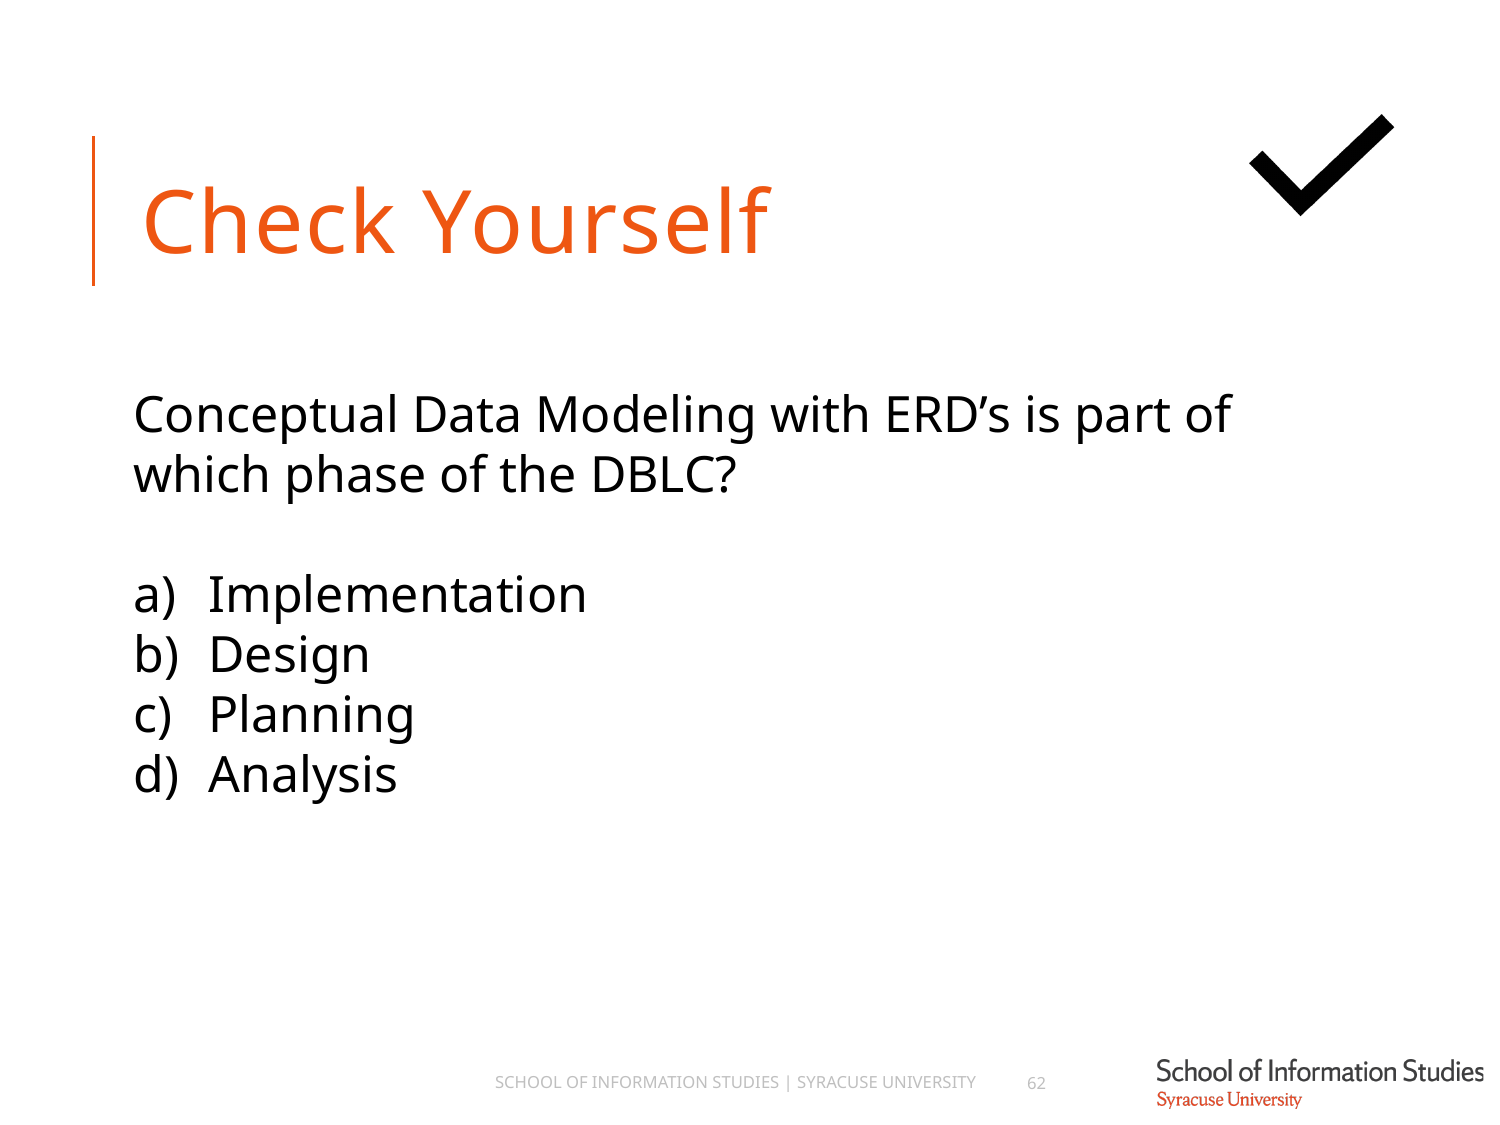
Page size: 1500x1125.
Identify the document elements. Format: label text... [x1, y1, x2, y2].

slide_number 62 [1012, 1061, 1149, 1107]
picture [1246, 89, 1398, 241]
list Conceptual Data Modeling with ERD’s is part of which phase of the DBLC? Implementation Design Planning Analysis [126, 375, 1322, 1035]
title Check Yourself [126, 96, 1322, 342]
footer School of Information Studies | Syracuse University [283, 1061, 993, 1106]
